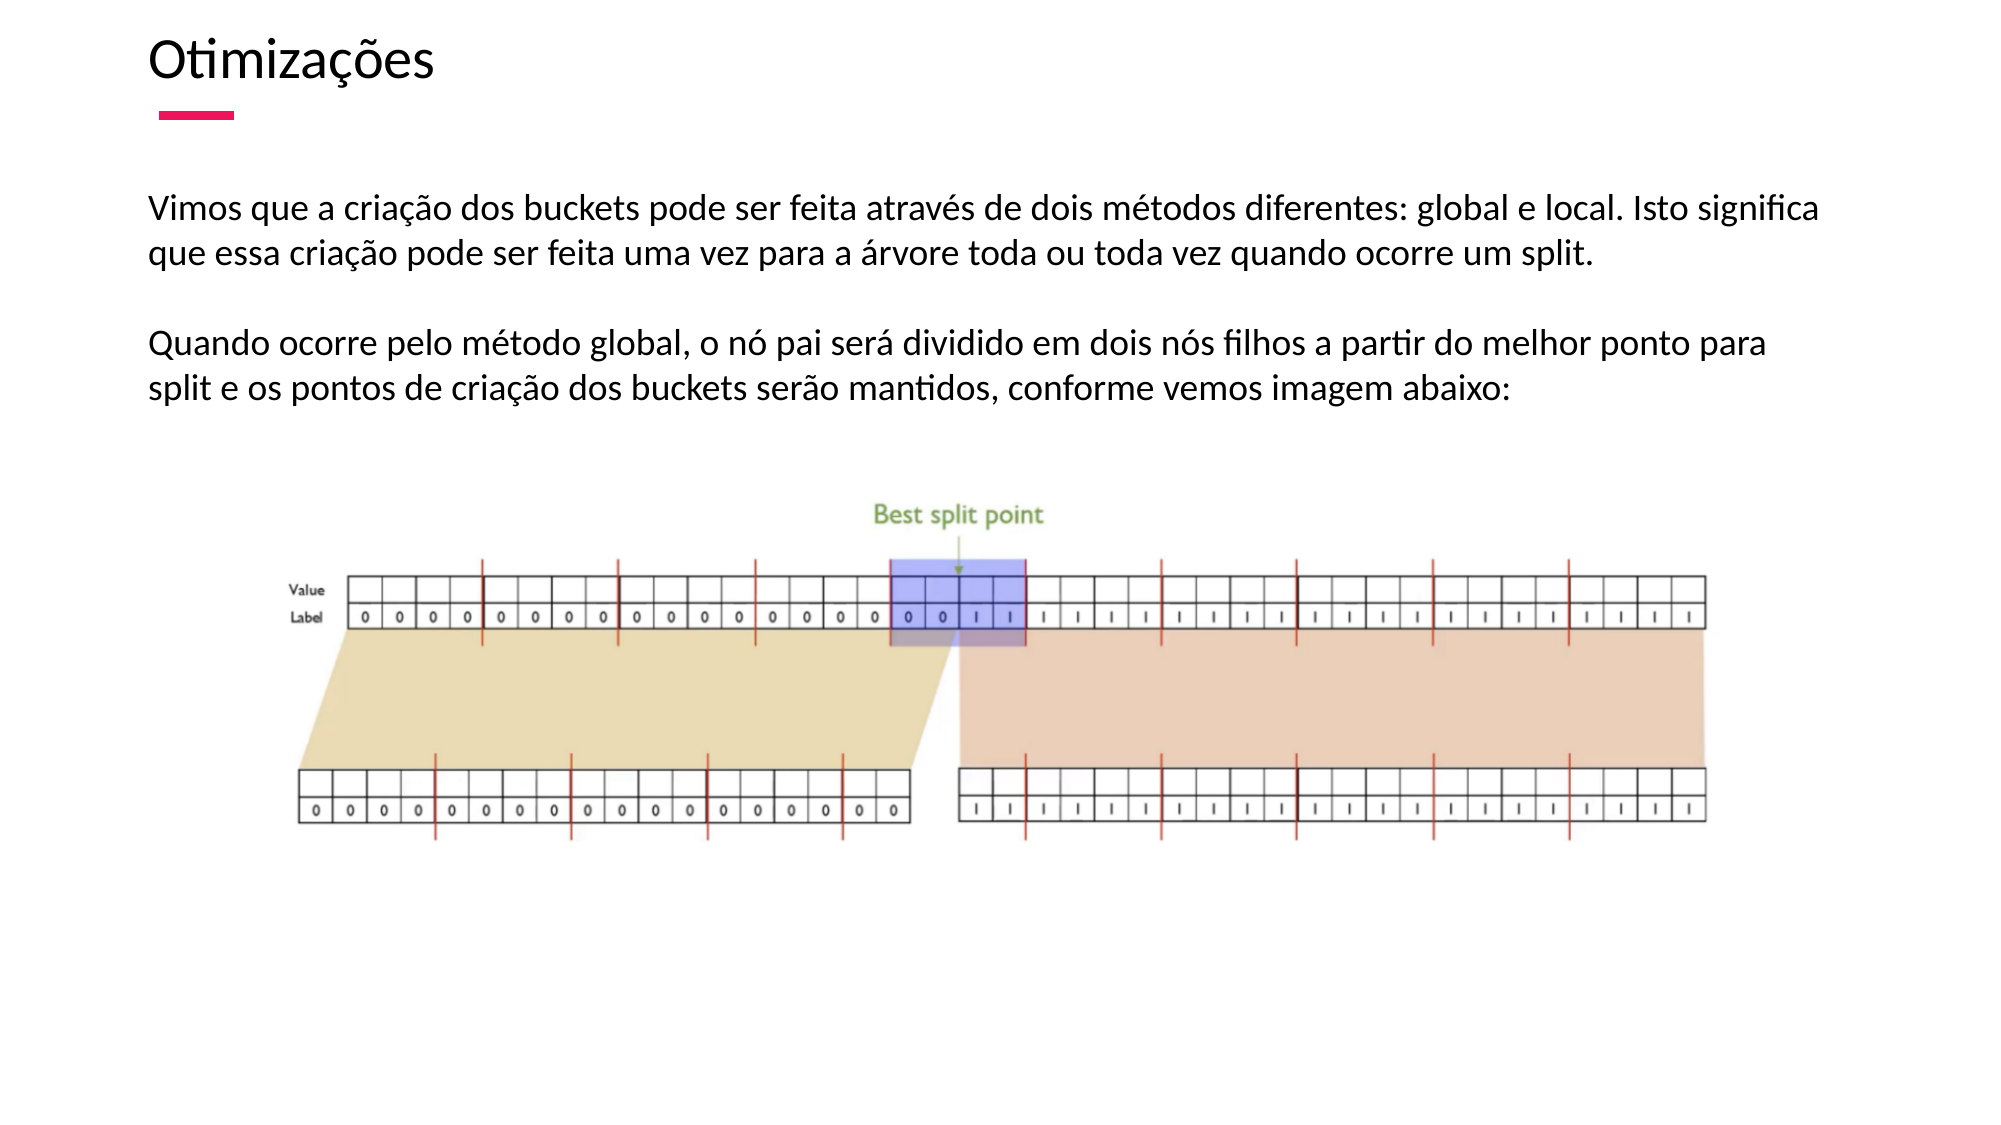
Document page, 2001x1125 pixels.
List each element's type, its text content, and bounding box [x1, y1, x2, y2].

text_box Otimizações [133, 13, 1132, 98]
picture [280, 494, 1720, 843]
text_box Vimos que a criação dos buckets pode ser feita através de dois métodos diferentes: global e local. Isto significa que essa criação pode ser feita uma vez para a árvore toda ou toda vez quando ocorre um split. Quando ocorre pelo método global, o nó pai será dividido em dois nós filhos a partir do melhor ponto para split e os pontos de criação dos buckets serão mantidos, conforme vemos imagem abaixo: [133, 175, 1841, 416]
